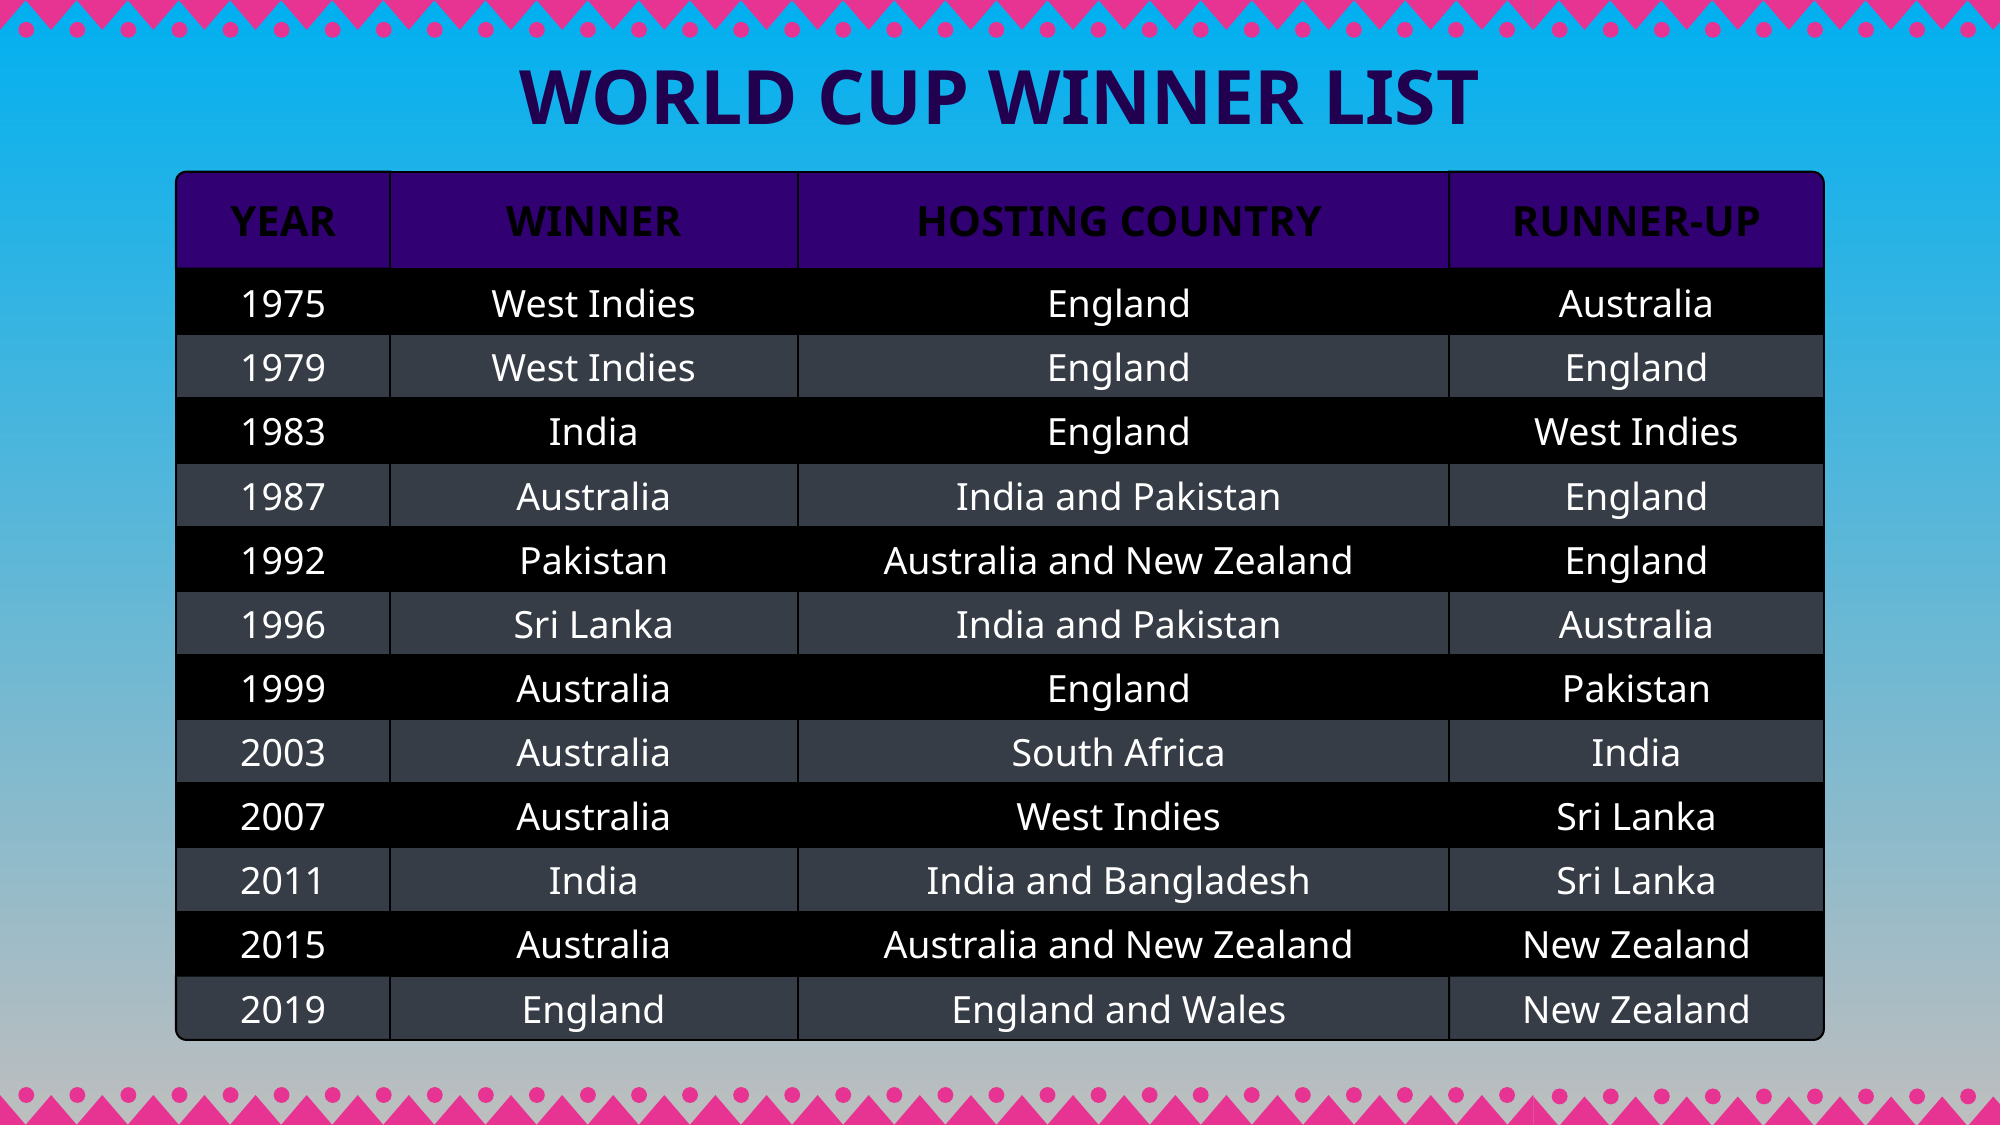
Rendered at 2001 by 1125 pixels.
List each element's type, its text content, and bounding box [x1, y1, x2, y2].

text_box [176, 911, 389, 975]
text_box [1449, 270, 1824, 334]
text_box [1449, 783, 1824, 847]
text_box [389, 171, 798, 269]
text_box 1999 [211, 657, 356, 718]
text_box Australia [425, 914, 762, 974]
text_box [798, 334, 1449, 398]
text_box [176, 847, 389, 911]
text_box 2011 [211, 850, 356, 910]
text_box [176, 462, 389, 526]
text_box India [425, 850, 762, 910]
text_box England [425, 978, 762, 1039]
text_box England [807, 336, 1430, 397]
text_box [389, 975, 798, 1040]
text_box 1975 [211, 272, 356, 333]
text_box [798, 462, 1449, 526]
text_box New Zealand [1468, 914, 1805, 974]
text_box England and Wales [807, 978, 1430, 1039]
text_box [1449, 719, 1824, 783]
text_box [176, 719, 389, 783]
text_box India [1468, 721, 1805, 782]
text_box [1449, 462, 1824, 526]
text_box New Zealand [1468, 978, 1805, 1039]
text_box [798, 591, 1449, 654]
text_box England [1468, 465, 1805, 525]
text_box India and Bangladesh [807, 850, 1430, 910]
text_box [1449, 847, 1824, 911]
text_box England [1468, 336, 1805, 397]
text_box WINNER [491, 187, 697, 253]
text_box West Indies [425, 336, 762, 397]
text_box [175, 975, 389, 1040]
text_box [176, 398, 389, 462]
text_box Australia [1468, 272, 1805, 333]
text_box West Indies [807, 785, 1430, 846]
text_box [798, 654, 1449, 719]
text_box Australia and New Zealand [807, 914, 1430, 974]
text_box Australia and New Zealand [807, 529, 1430, 590]
text_box Australia [1468, 593, 1805, 654]
text_box Pakistan [425, 529, 762, 590]
text_box England [831, 272, 1407, 333]
text_box [798, 975, 1449, 1040]
text_box [389, 719, 798, 783]
text_box [389, 911, 798, 975]
text_box West Indies [425, 272, 762, 333]
text_box Pakistan [1468, 657, 1805, 718]
text_box [389, 334, 798, 398]
text_box 2015 [211, 914, 356, 974]
text_box [389, 462, 798, 526]
text_box 2007 [211, 785, 356, 846]
text_box 1996 [211, 593, 356, 654]
text_box England [1468, 529, 1805, 590]
text_box [1449, 911, 1824, 975]
text_box [798, 783, 1449, 847]
text_box [389, 398, 798, 462]
text_box Sri Lanka [1468, 850, 1805, 910]
text_box Australia [425, 721, 762, 782]
text_box [1449, 975, 1824, 1040]
text_box HOSTING COUNTRY [901, 187, 1337, 253]
text_box RUNNER-UP [1497, 187, 1776, 253]
text_box [1449, 398, 1824, 462]
text_box [176, 270, 389, 334]
text_box [798, 270, 1449, 334]
text_box [798, 398, 1449, 462]
text_box 1992 [211, 529, 356, 590]
text_box [389, 526, 798, 591]
text_box [798, 719, 1449, 783]
text_box India [425, 400, 762, 461]
text_box [176, 591, 389, 654]
text_box 1987 [211, 465, 356, 525]
text_box [1449, 654, 1824, 719]
text_box Sri Lanka [425, 593, 762, 654]
text_box Australia [425, 657, 762, 718]
text_box [1449, 334, 1824, 398]
text_box Australia [425, 465, 762, 525]
text_box England [807, 400, 1430, 461]
text_box [176, 526, 389, 591]
text_box [176, 654, 389, 719]
text_box Sri Lanka [1468, 785, 1805, 846]
text_box [1449, 171, 1824, 269]
text_box [1449, 526, 1824, 591]
text_box [798, 171, 1449, 269]
text_box 1979 [211, 336, 356, 397]
text_box 1983 [211, 400, 356, 461]
text_box [176, 334, 389, 398]
text_box [389, 847, 798, 911]
text_box Australia [425, 785, 762, 846]
text_box India and Pakistan [807, 593, 1430, 654]
list World Cup Winner List [100, 58, 1899, 130]
text_box [389, 270, 798, 334]
text_box [389, 654, 798, 719]
text_box YEAR [215, 187, 351, 253]
text_box West Indies [1468, 400, 1805, 461]
text_box [798, 847, 1449, 911]
text_box [175, 171, 389, 269]
text_box [798, 911, 1449, 975]
text_box [798, 526, 1449, 591]
text_box 2019 [211, 978, 356, 1039]
text_box India and Pakistan [807, 465, 1430, 525]
text_box [1449, 591, 1824, 654]
text_box 2003 [211, 721, 356, 782]
text_box England [807, 657, 1430, 718]
text_box [389, 783, 798, 847]
text_box [389, 591, 798, 654]
text_box [176, 783, 389, 847]
text_box South Africa [807, 721, 1430, 782]
